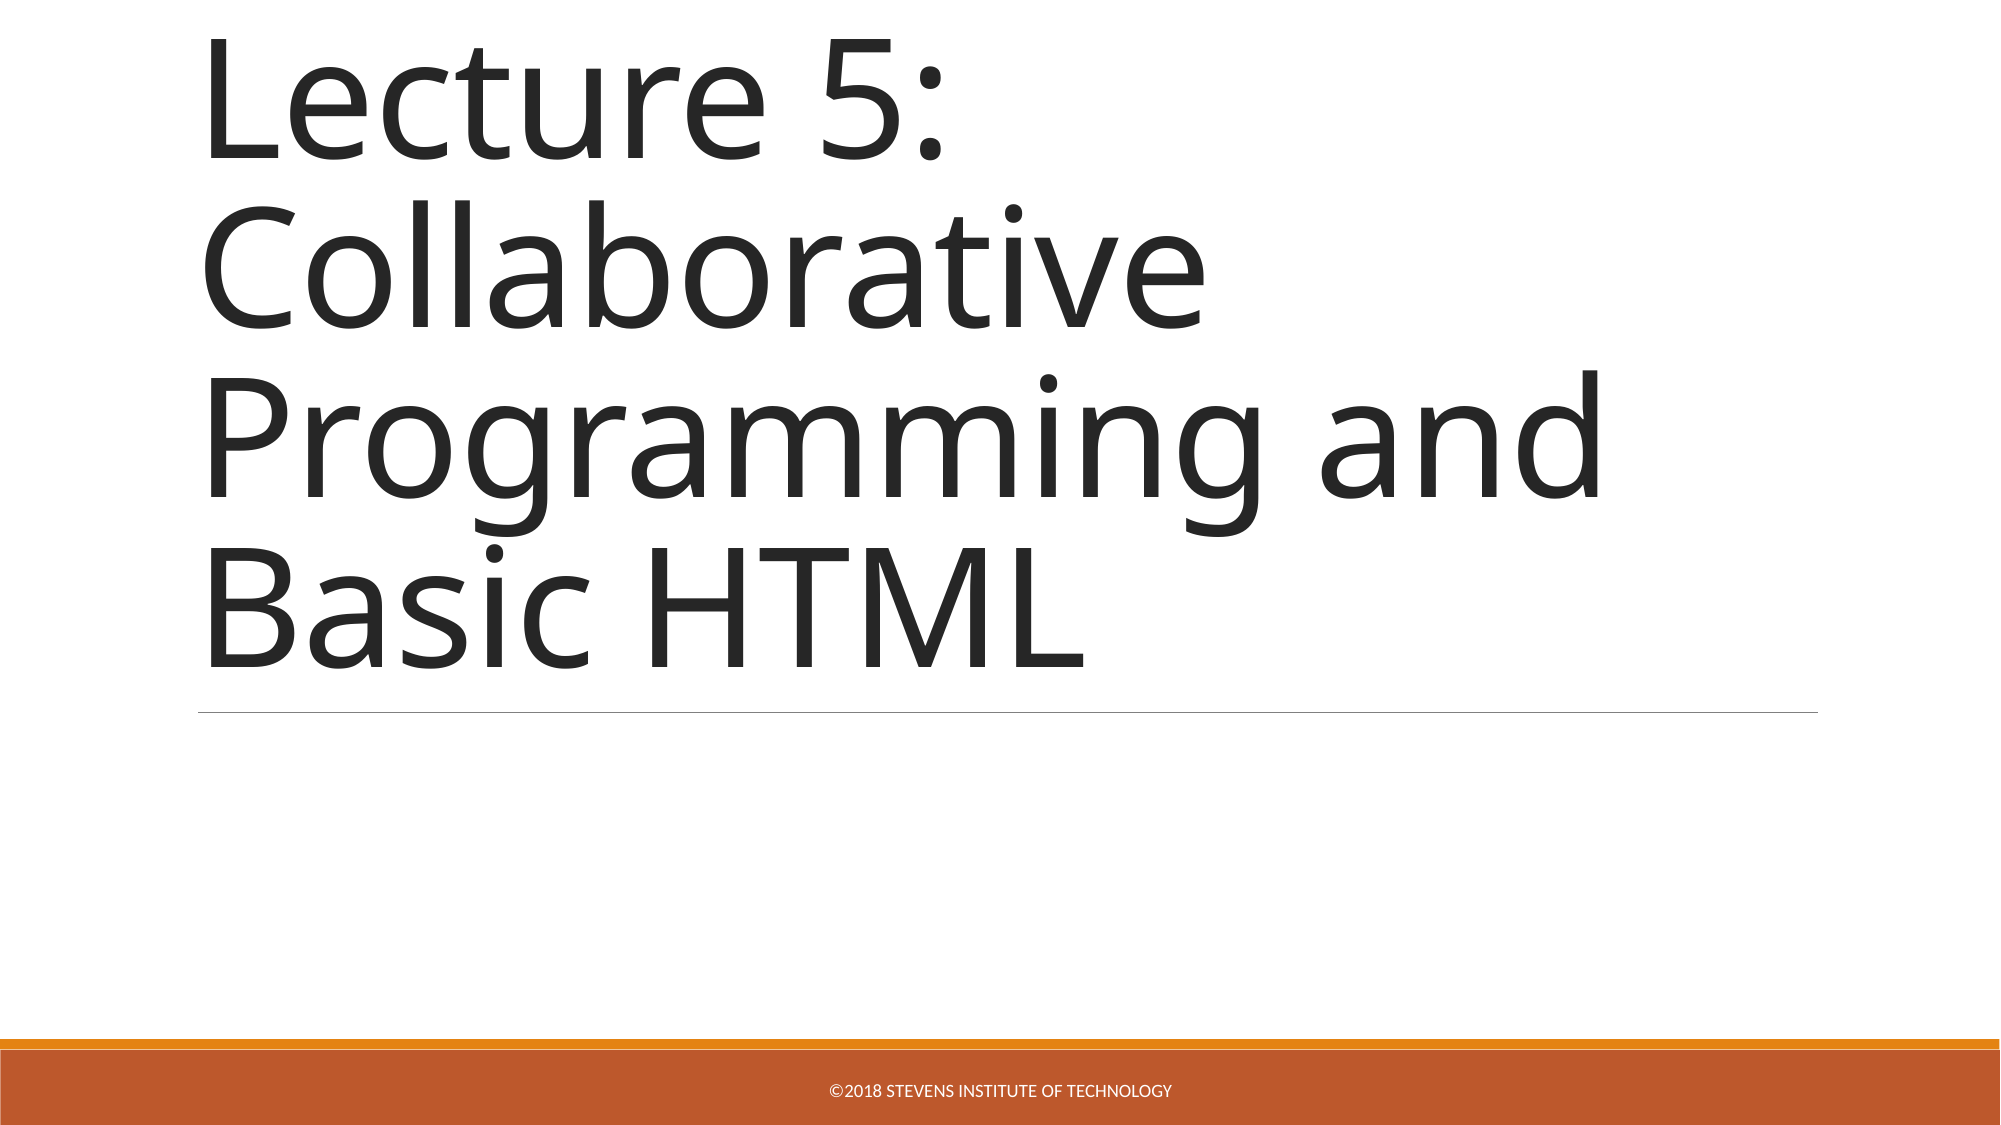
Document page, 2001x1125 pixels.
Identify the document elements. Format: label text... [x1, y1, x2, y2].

footer ©2018 Stevens Institute of Technology [604, 1059, 1396, 1120]
title Lecture 5: Collaborative Programming and Basic HTML [180, 124, 1830, 710]
